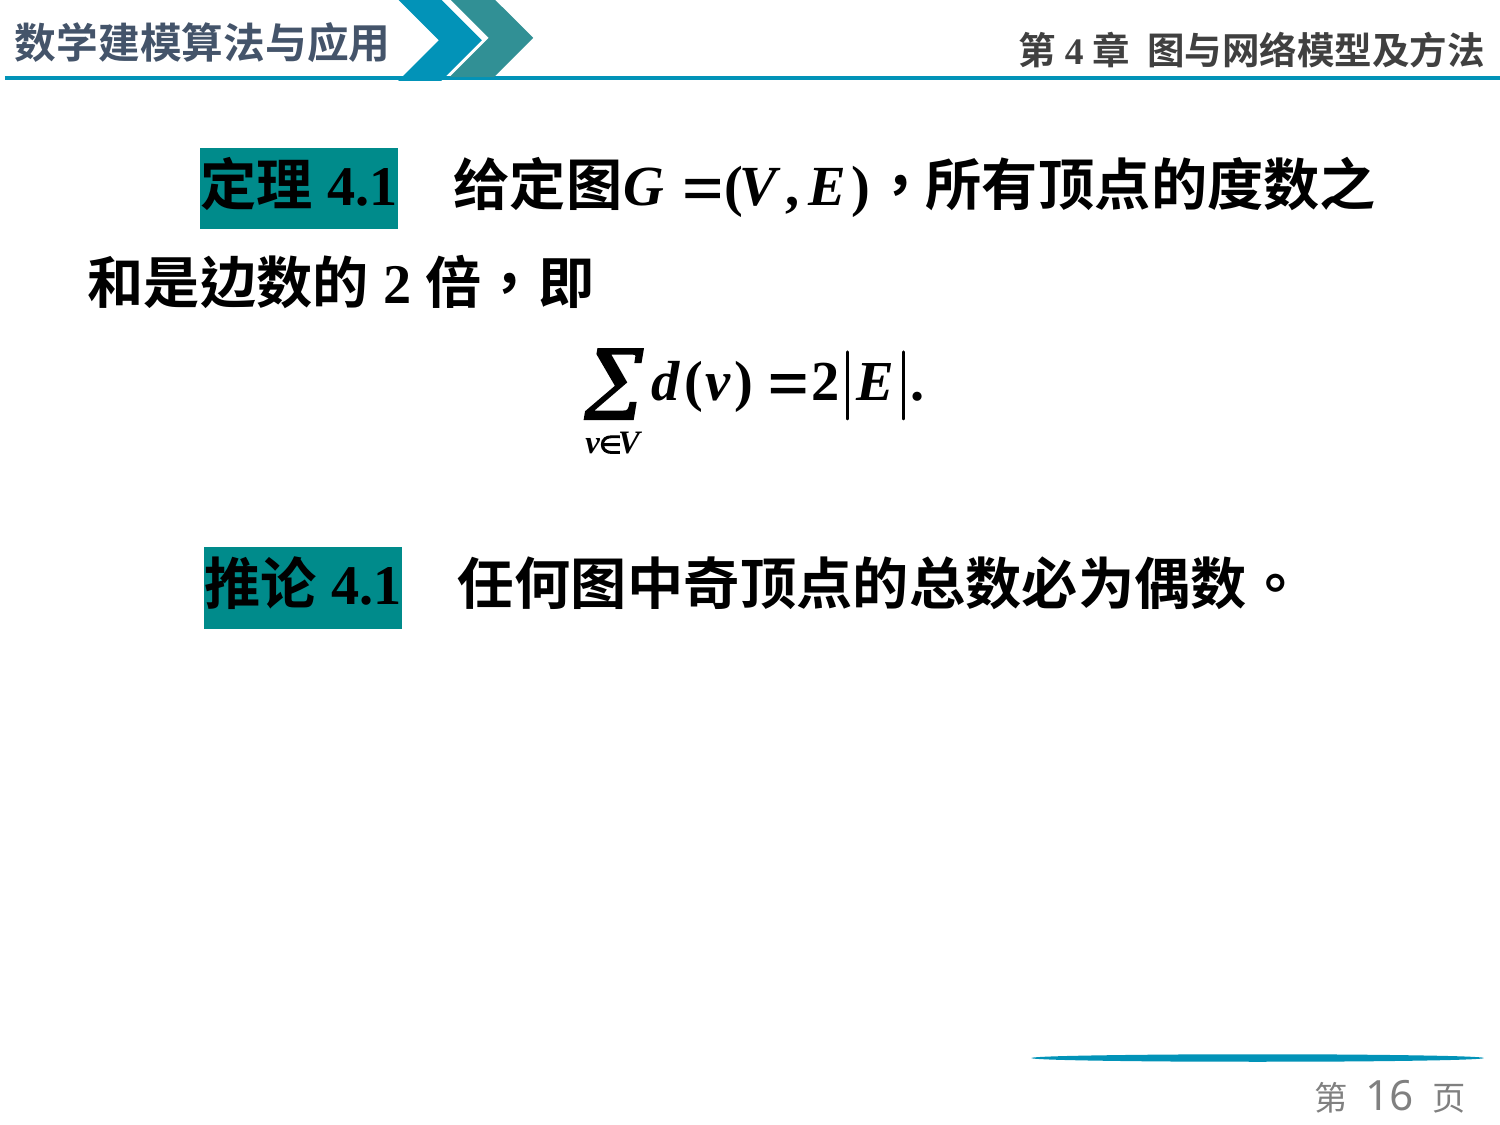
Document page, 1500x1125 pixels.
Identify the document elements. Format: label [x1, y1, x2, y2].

text_box [87, 131, 1377, 594]
text_box [91, 531, 1381, 993]
